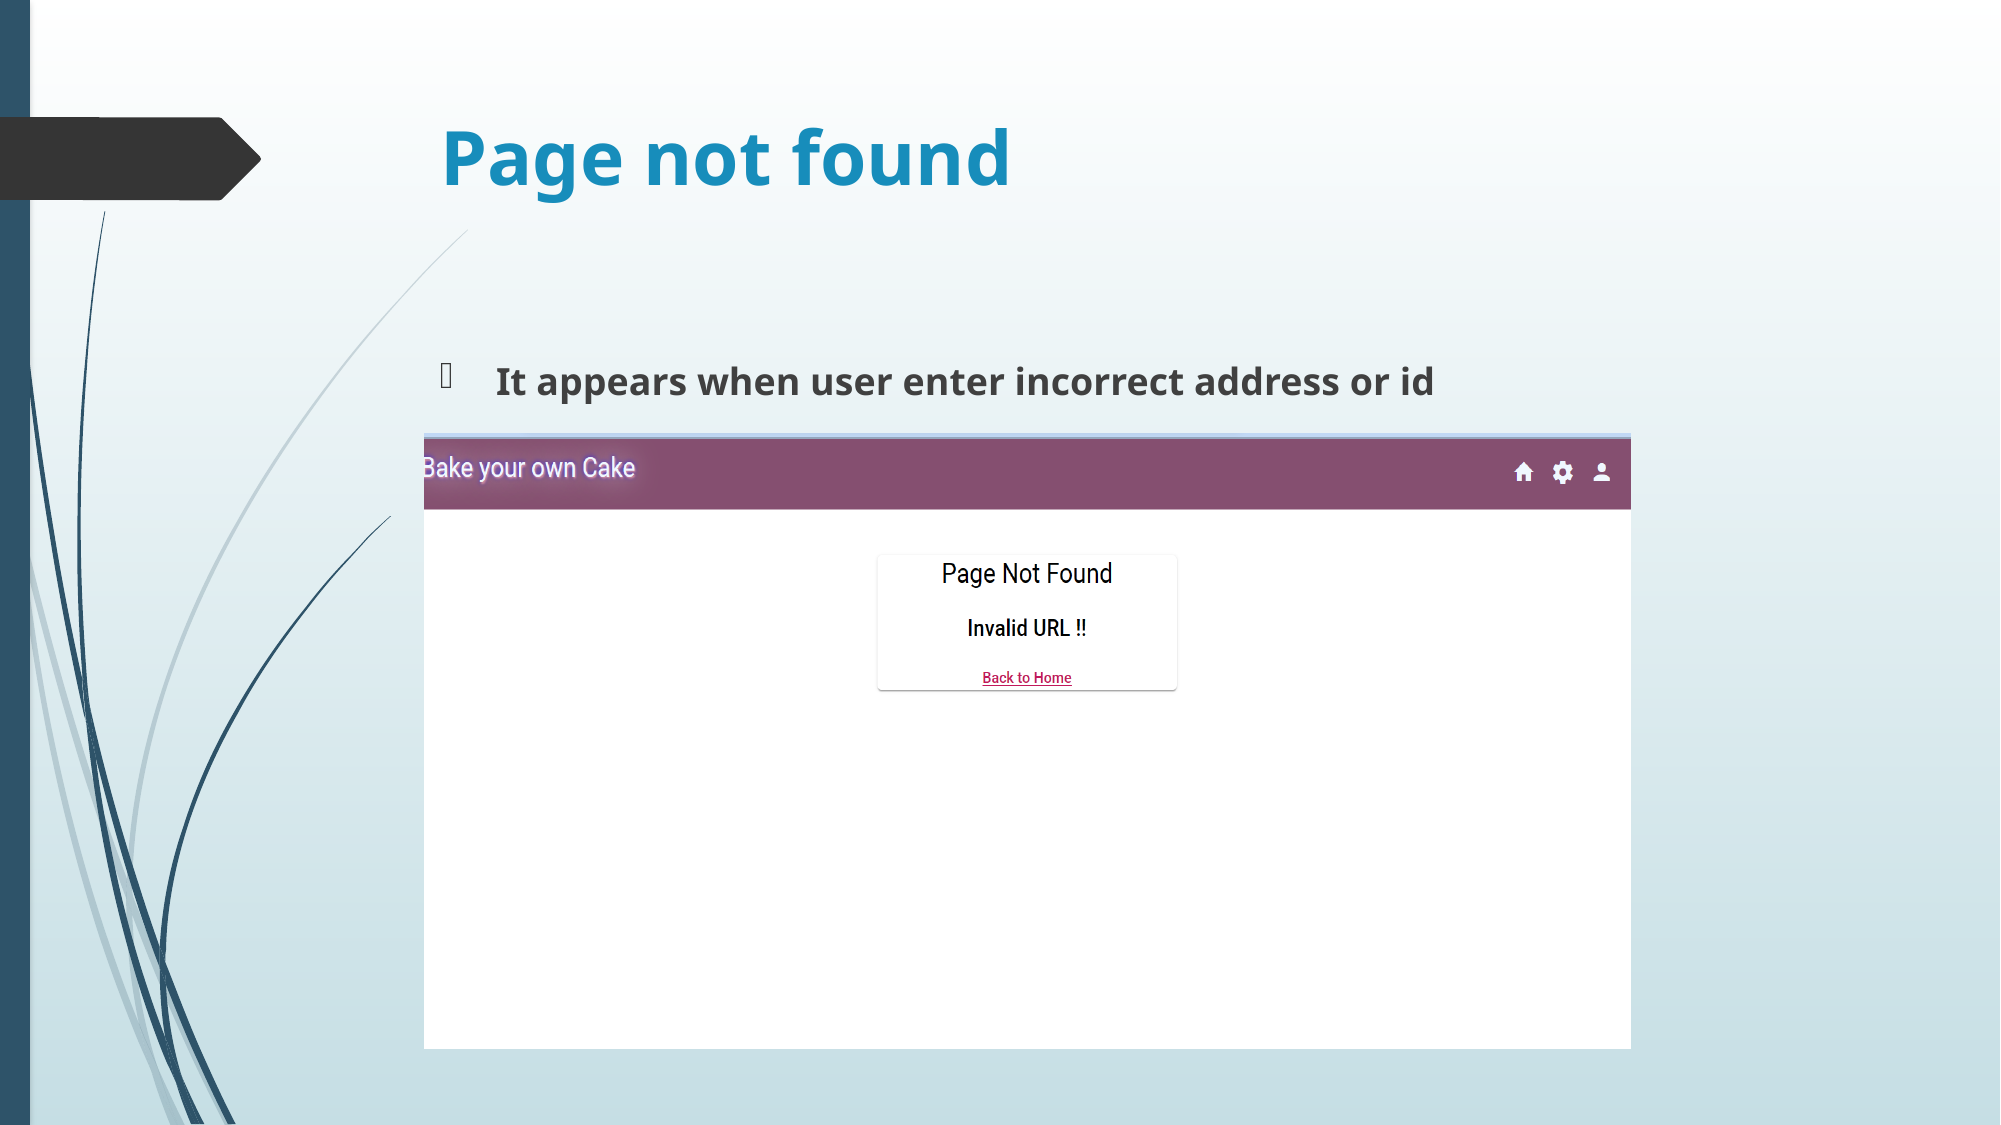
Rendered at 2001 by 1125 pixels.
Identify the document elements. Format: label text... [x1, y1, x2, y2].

title Page not found [425, 102, 1888, 313]
picture [424, 433, 1631, 1049]
list It appears when user enter incorrect address or id [424, 350, 1888, 970]
